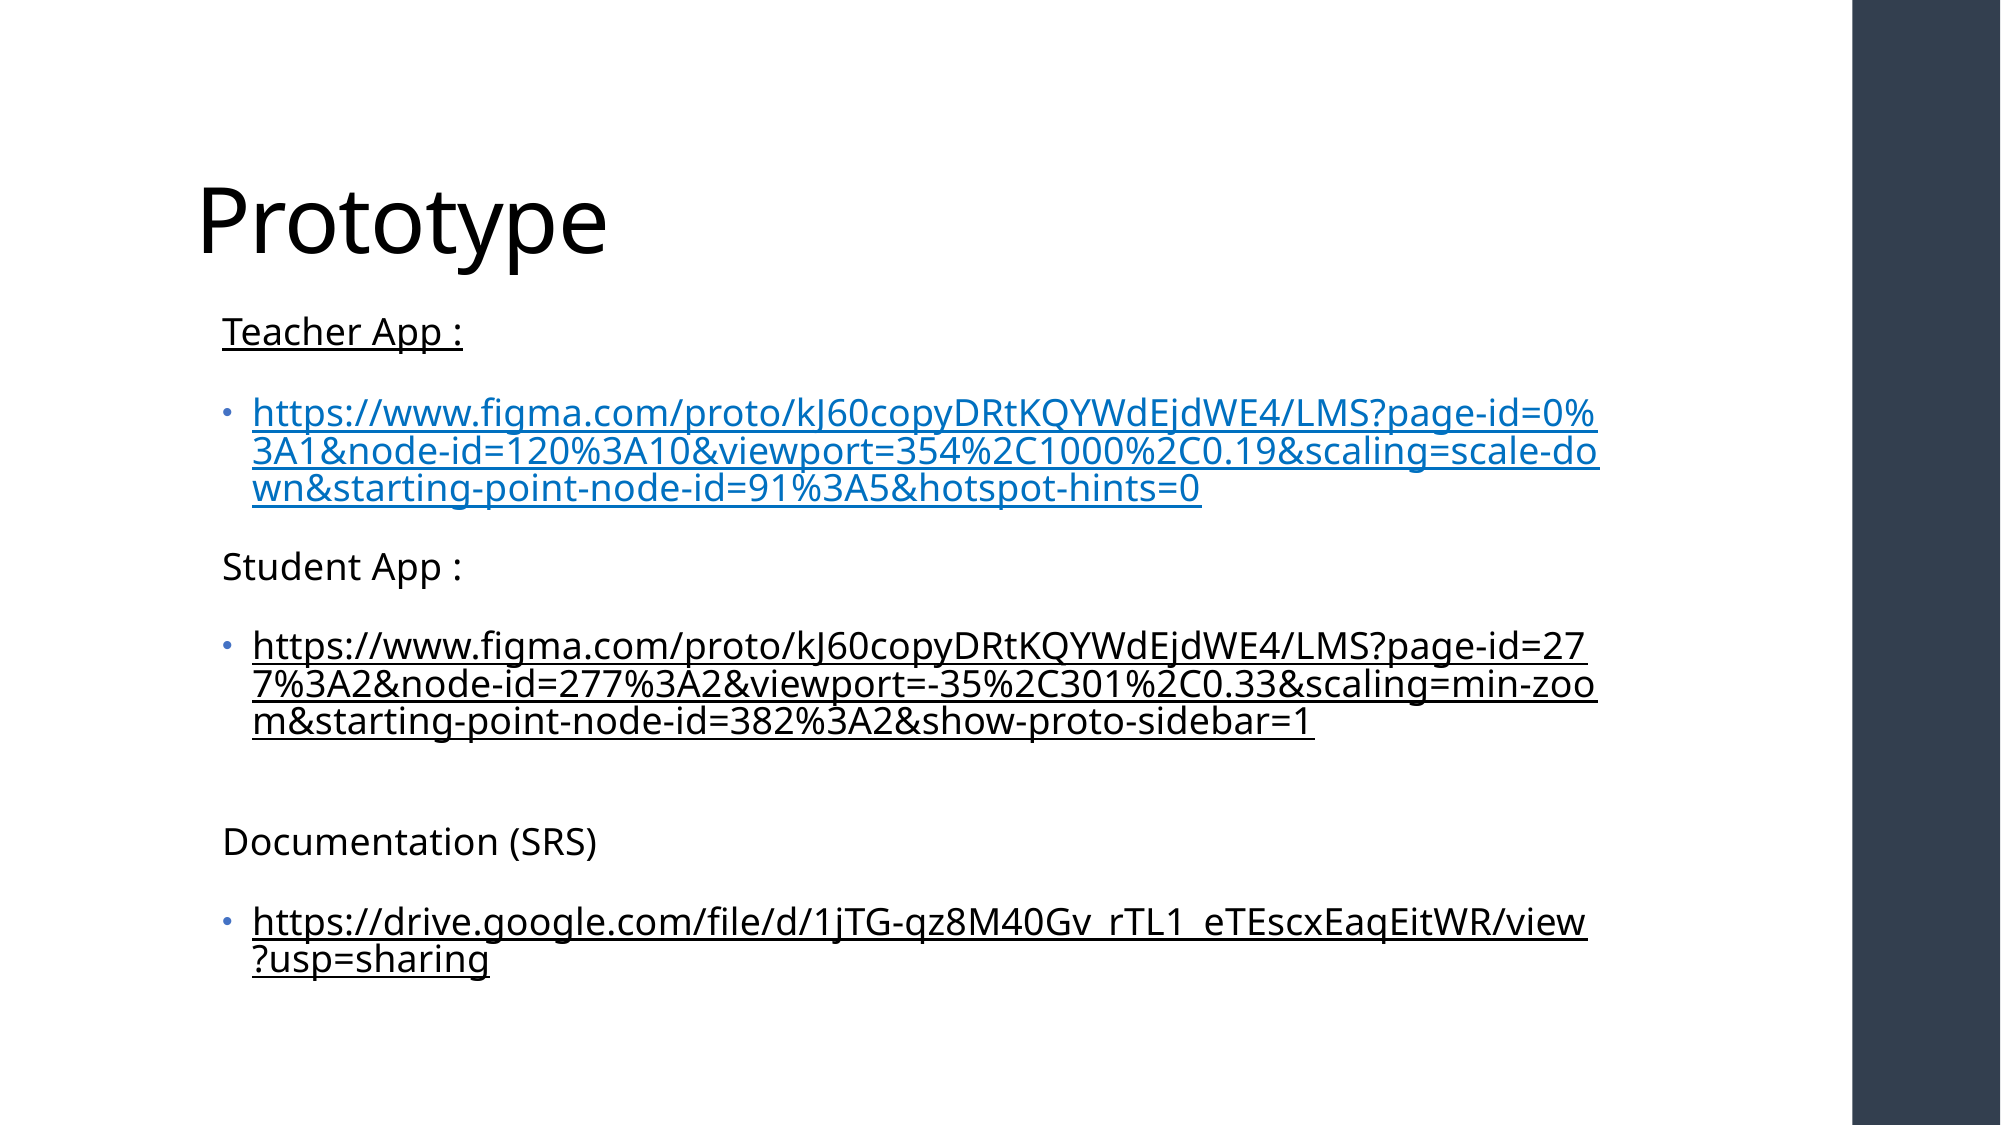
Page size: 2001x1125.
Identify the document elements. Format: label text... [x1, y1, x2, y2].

list Teacher App : https://www.figma.com/proto/kJ60copyDRtKQYWdEjdWE4/LMS?page-id=0%3A1&node-id=120%3A10&viewport=354%2C1000%2C0.19&scaling=scale-down&starting-point-node-id=91%3A5&hotspot-hints=0 Student App : https://www.figma.com/proto/kJ60copyDRtKQYWdEjdWE4/LMS?page-id=277%3A2&node-id=277%3A2&viewport=-35%2C301%2C0.33&scaling=min-zoom&starting-point-node-id=382%3A2&show-proto-sidebar=1 Documentation (SRS) https://drive.google.com/file/d/1jTG-qz8M40Gv_rTL1_eTEscxEaqEitWR/view?usp=sharing [206, 299, 1617, 1014]
title Prototype [180, 42, 1830, 281]
